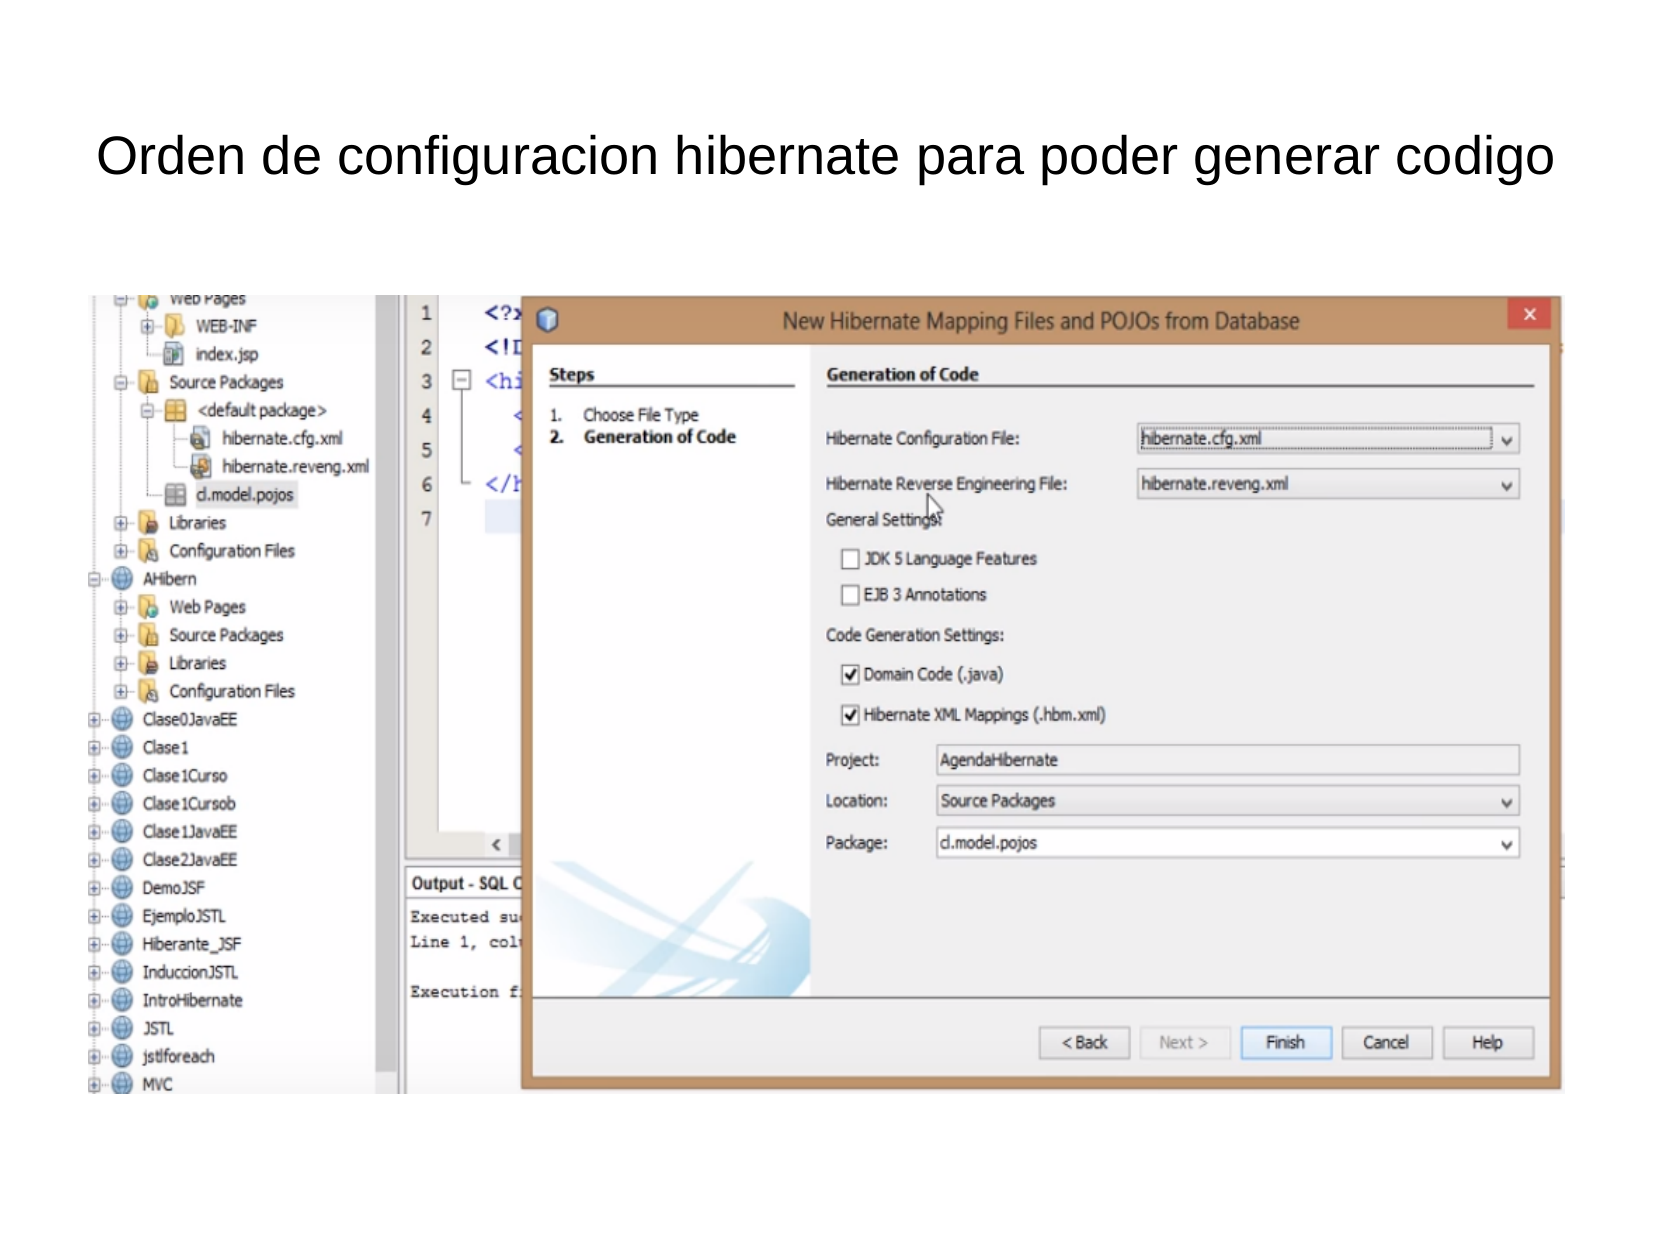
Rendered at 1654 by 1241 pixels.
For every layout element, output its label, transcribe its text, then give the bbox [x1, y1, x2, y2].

text_box [82, 290, 1571, 1109]
text_box Orden de configuracion hibernate para poder generar codigo [82, 49, 1571, 257]
picture [88, 295, 1565, 1095]
